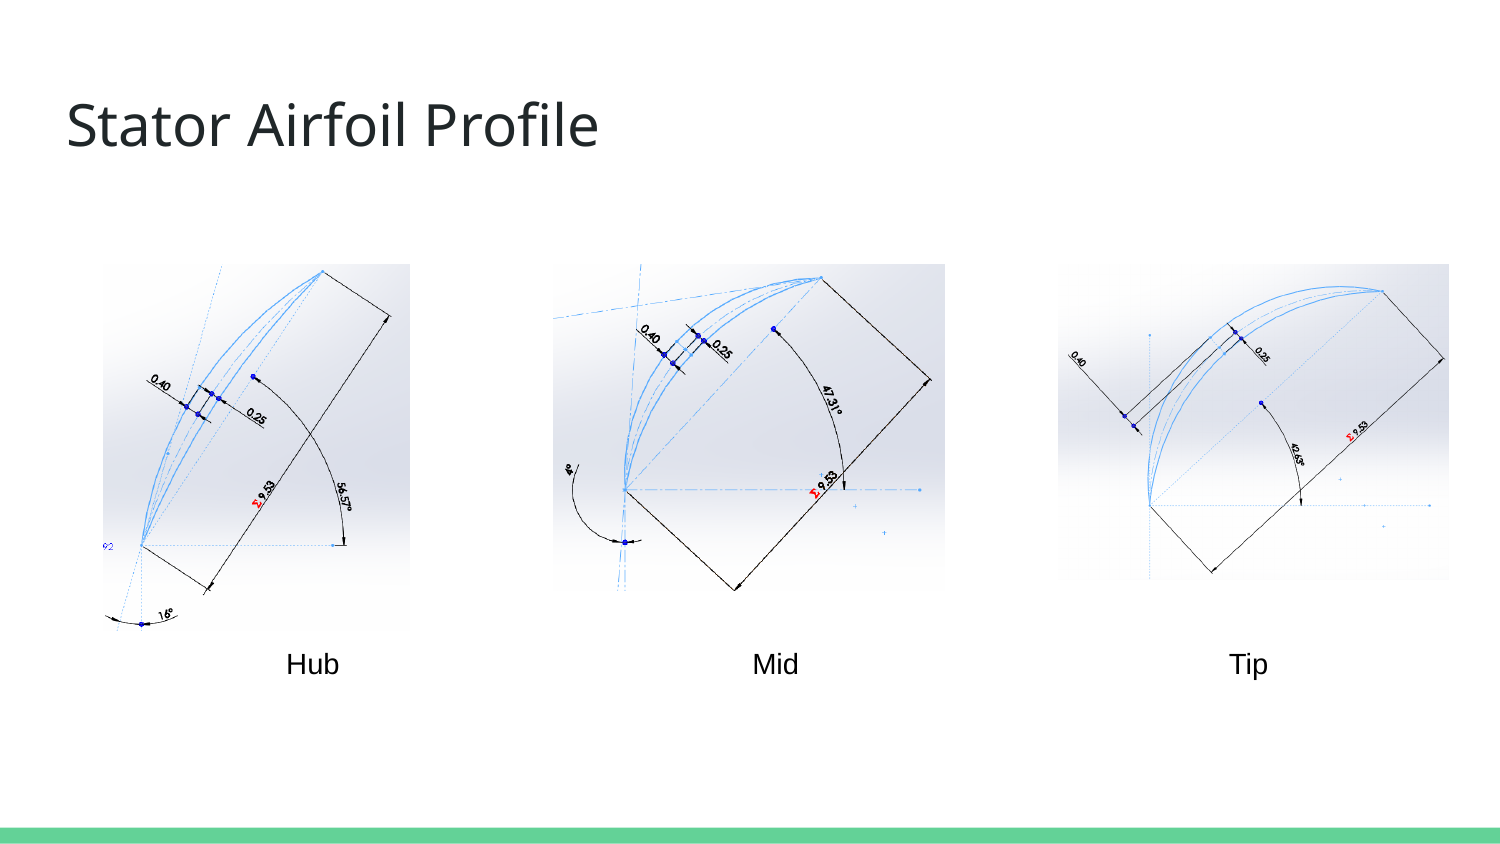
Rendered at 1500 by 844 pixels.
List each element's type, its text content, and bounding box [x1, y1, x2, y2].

title Stator Airfoil Profile [51, 72, 1449, 167]
picture [1057, 263, 1450, 580]
text_box Hub [51, 630, 575, 690]
picture [103, 263, 410, 631]
text_box Tip [1038, 630, 1500, 690]
picture [553, 263, 945, 591]
text_box Mid [575, 630, 1038, 690]
